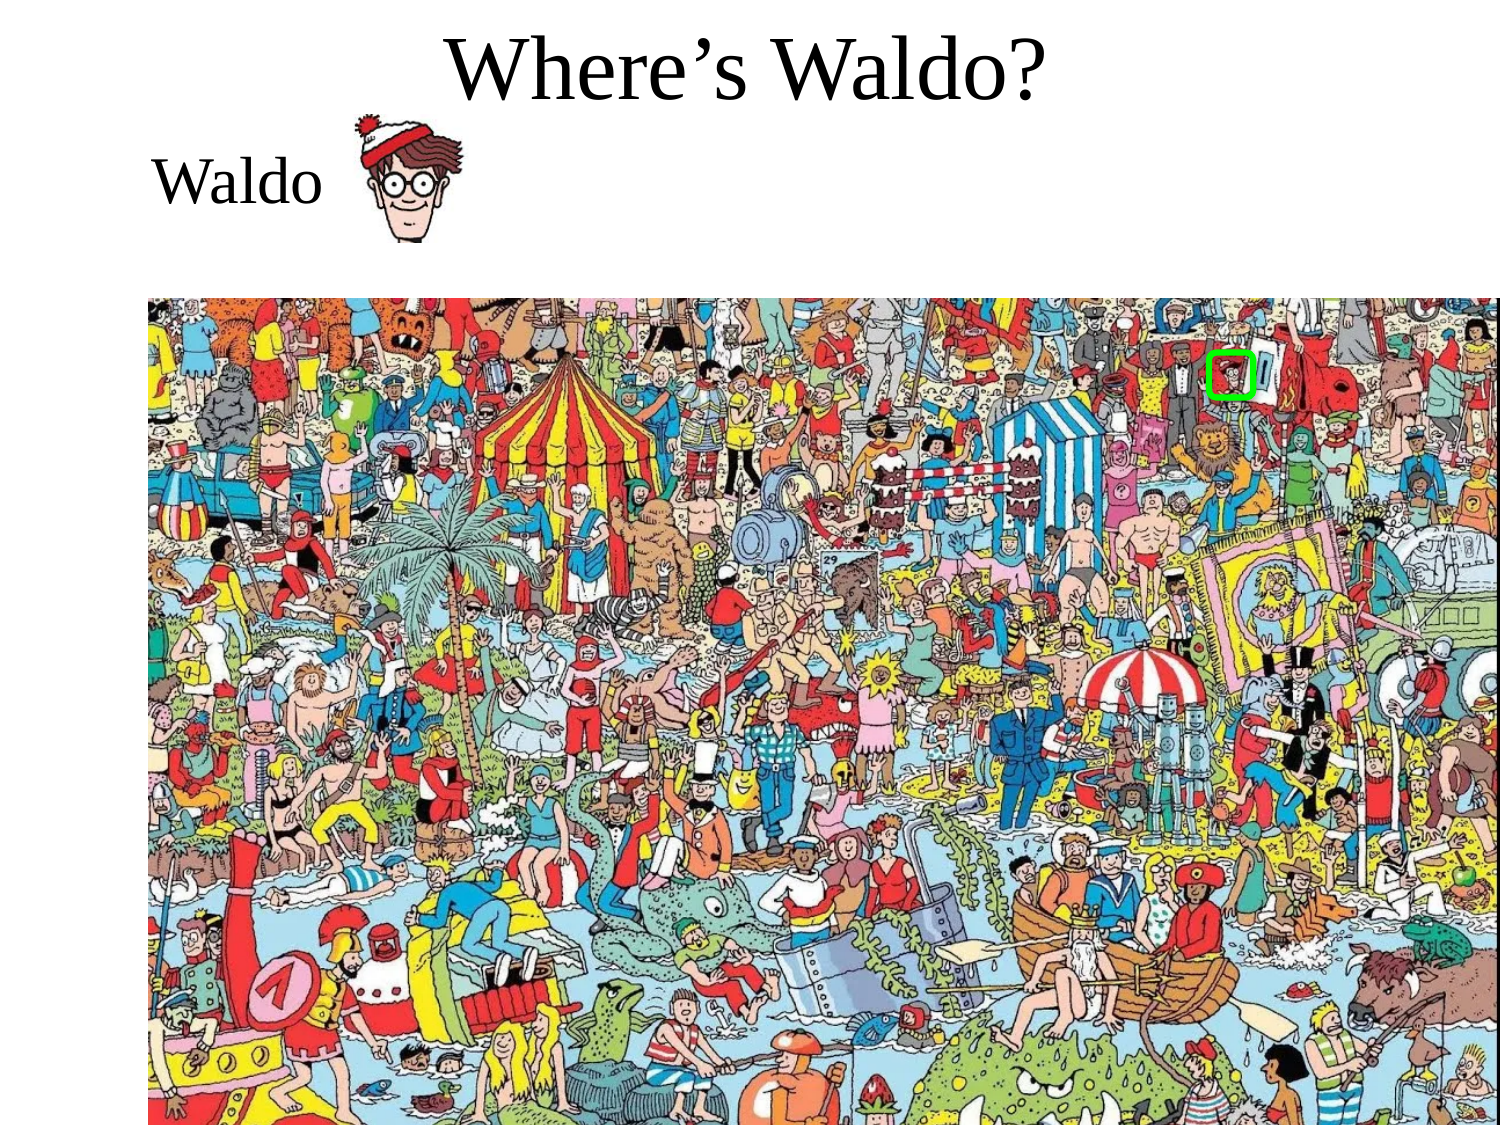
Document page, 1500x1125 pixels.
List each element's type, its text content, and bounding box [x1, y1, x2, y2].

text_box Waldo [136, 129, 344, 224]
picture [349, 114, 469, 243]
text_box Where’s Waldo? [109, 0, 1385, 188]
picture [147, 297, 1500, 1125]
